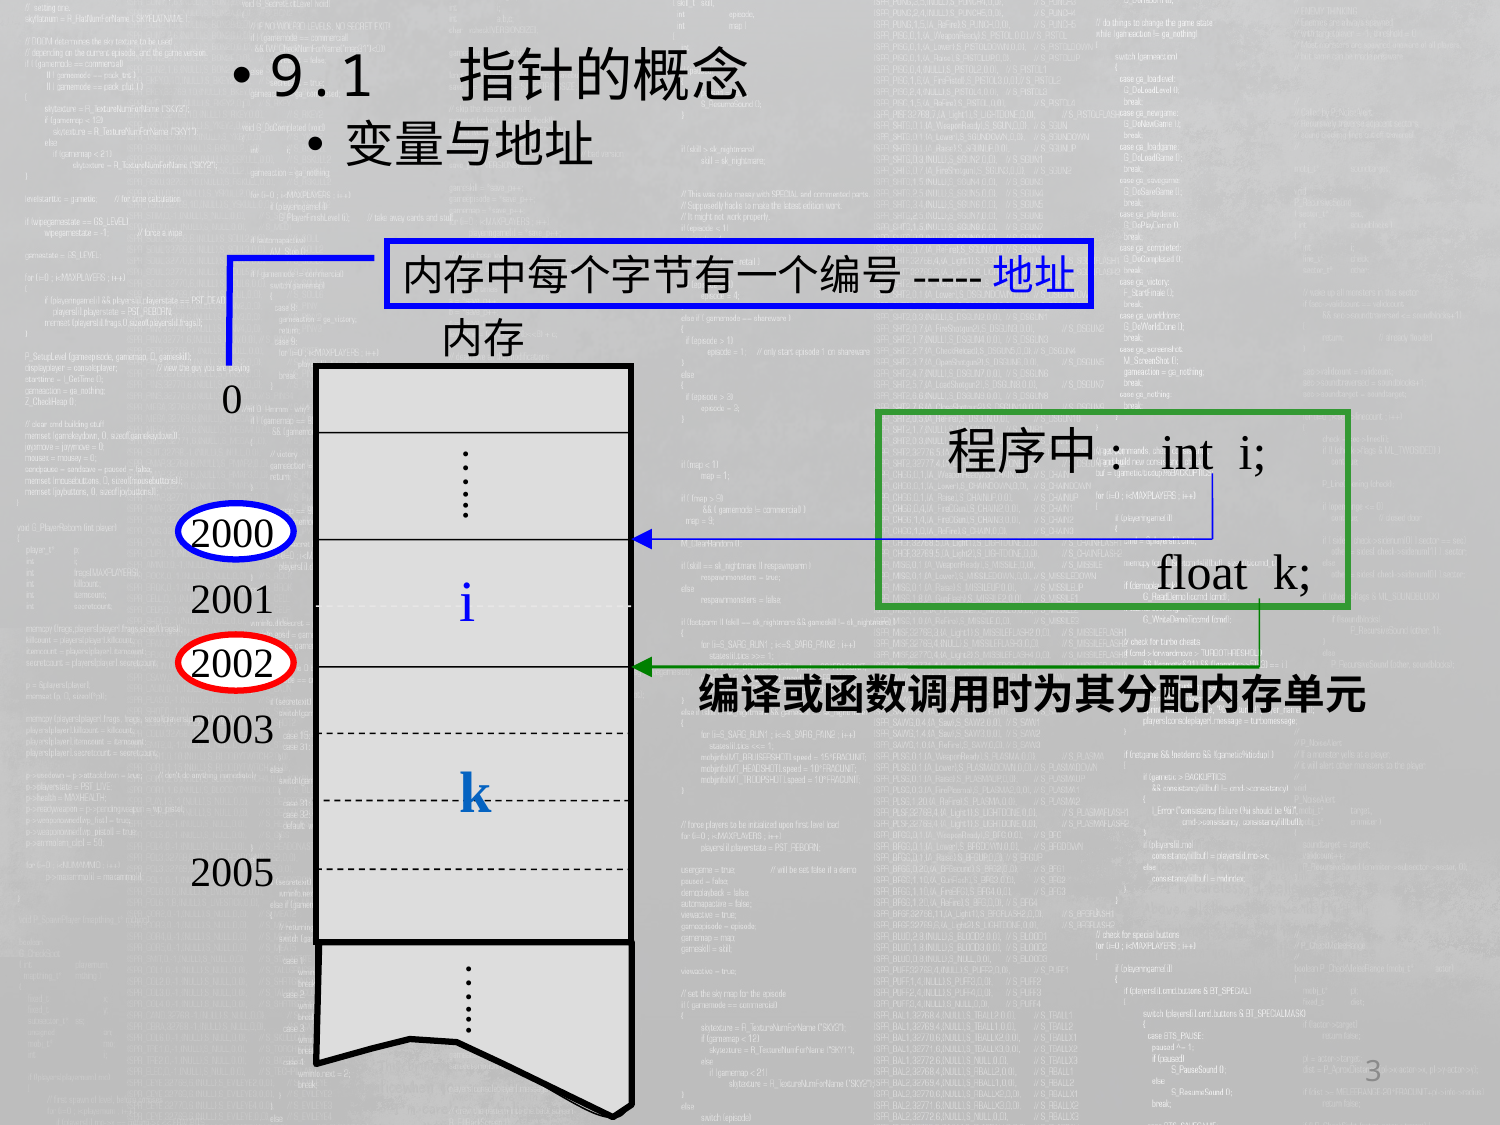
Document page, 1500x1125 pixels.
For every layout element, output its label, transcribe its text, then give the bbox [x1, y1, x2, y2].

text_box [631, 598, 1260, 668]
text_box 程序中: int i; float k; [878, 411, 1348, 607]
text_box 编译或函数调用时为其分配内存单元 [664, 660, 1382, 725]
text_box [175, 304, 632, 1125]
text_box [631, 473, 1213, 540]
slide_number 3 [1059, 1042, 1397, 1103]
text_box 内存中每个字节有一个编号-----地址 [387, 241, 1092, 306]
list 9.1 指针的概念 变量与地址 [216, 38, 1336, 217]
